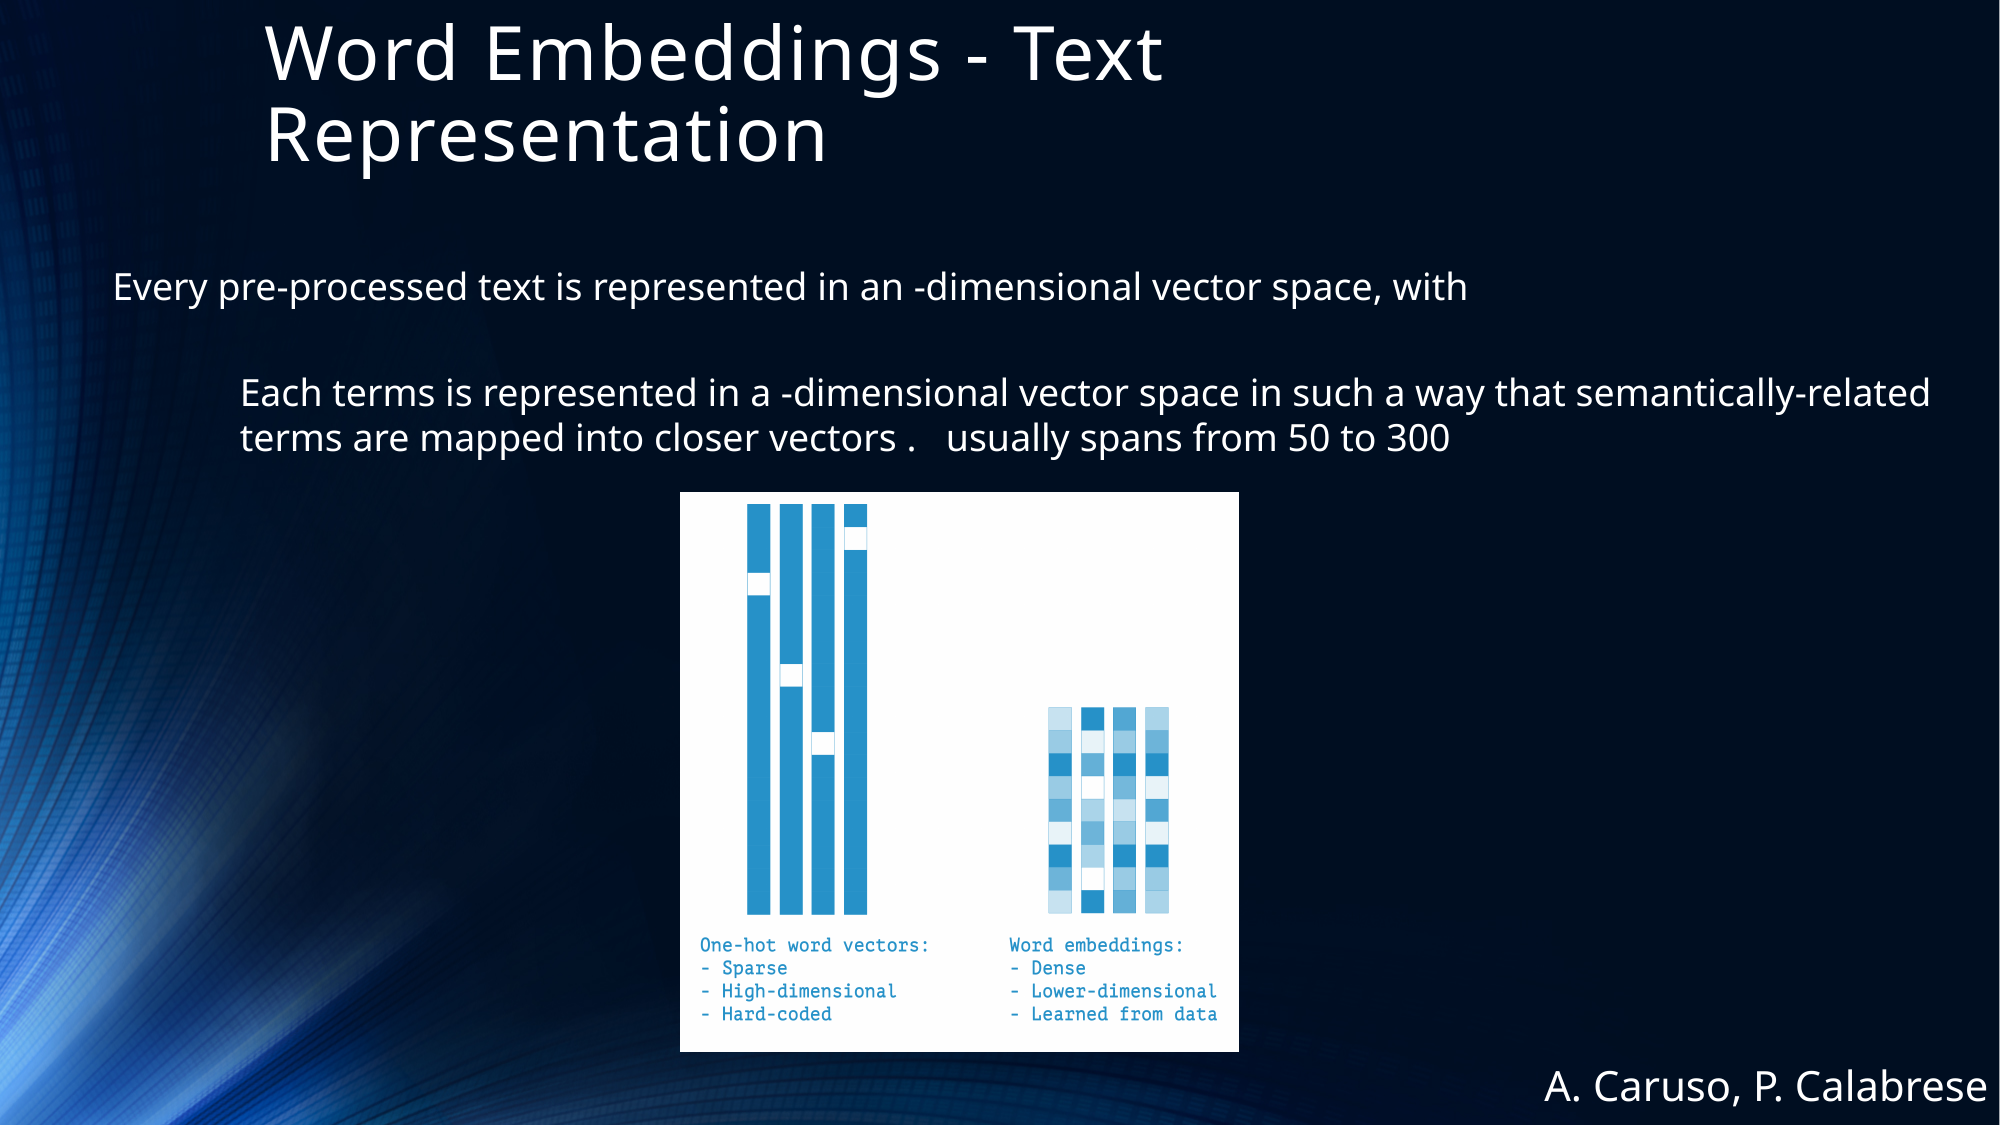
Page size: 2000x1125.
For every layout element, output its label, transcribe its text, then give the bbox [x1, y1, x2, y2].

title Word Embeddings - Text Representation [249, 42, 1750, 186]
text_box A. Caruso, P. Calabrese [1529, 1052, 2000, 1117]
picture [0, 0, 2000, 1125]
